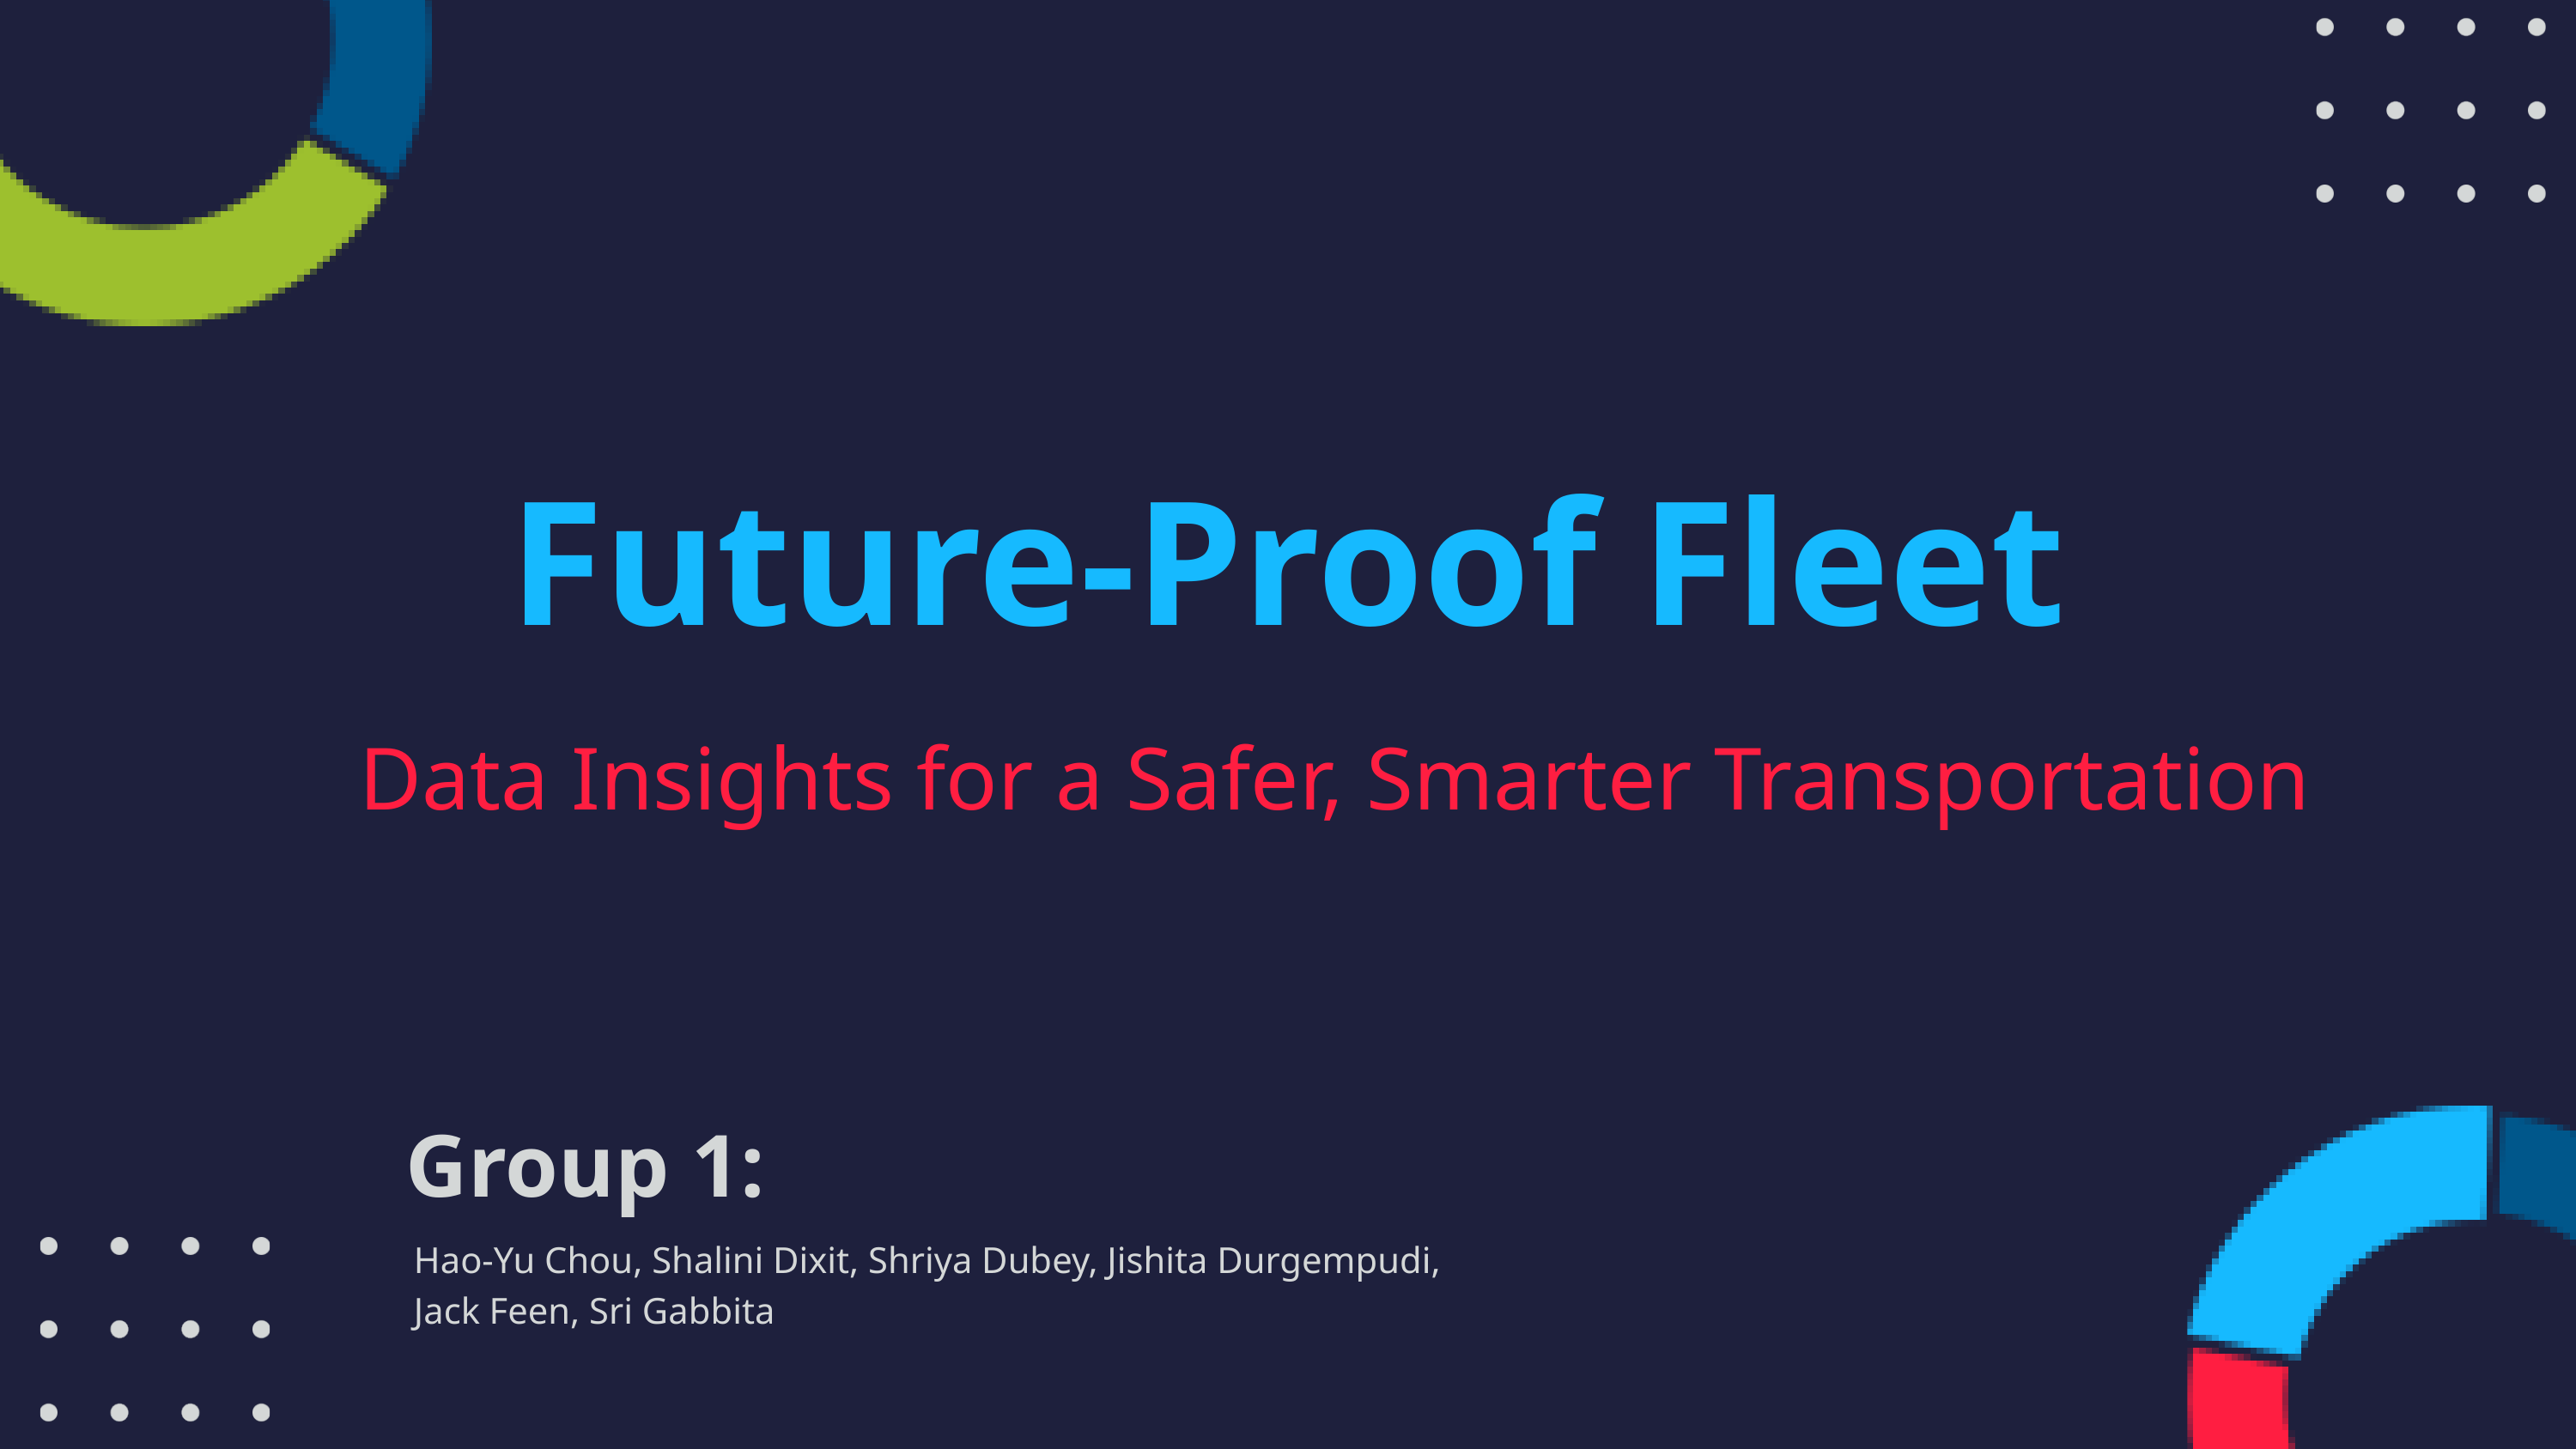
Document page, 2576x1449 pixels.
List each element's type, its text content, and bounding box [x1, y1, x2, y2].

text_box [2316, 0, 2546, 203]
text_box Hao-Yu Chou, Shalini Dixit, Shriya Dubey, Jishita Durgempudi, Jack Feen, Sri Gabbita [413, 1230, 1761, 1331]
text_box Group 1: [391, 1094, 780, 1215]
text_box [2187, 1106, 2576, 1449]
text_box Data Insights for a Safer, Smarter Transportation [318, 706, 2354, 828]
text_box [0, 0, 432, 326]
text_box Future-Proof Fleet [501, 470, 2075, 660]
text_box [39, 1237, 270, 1449]
